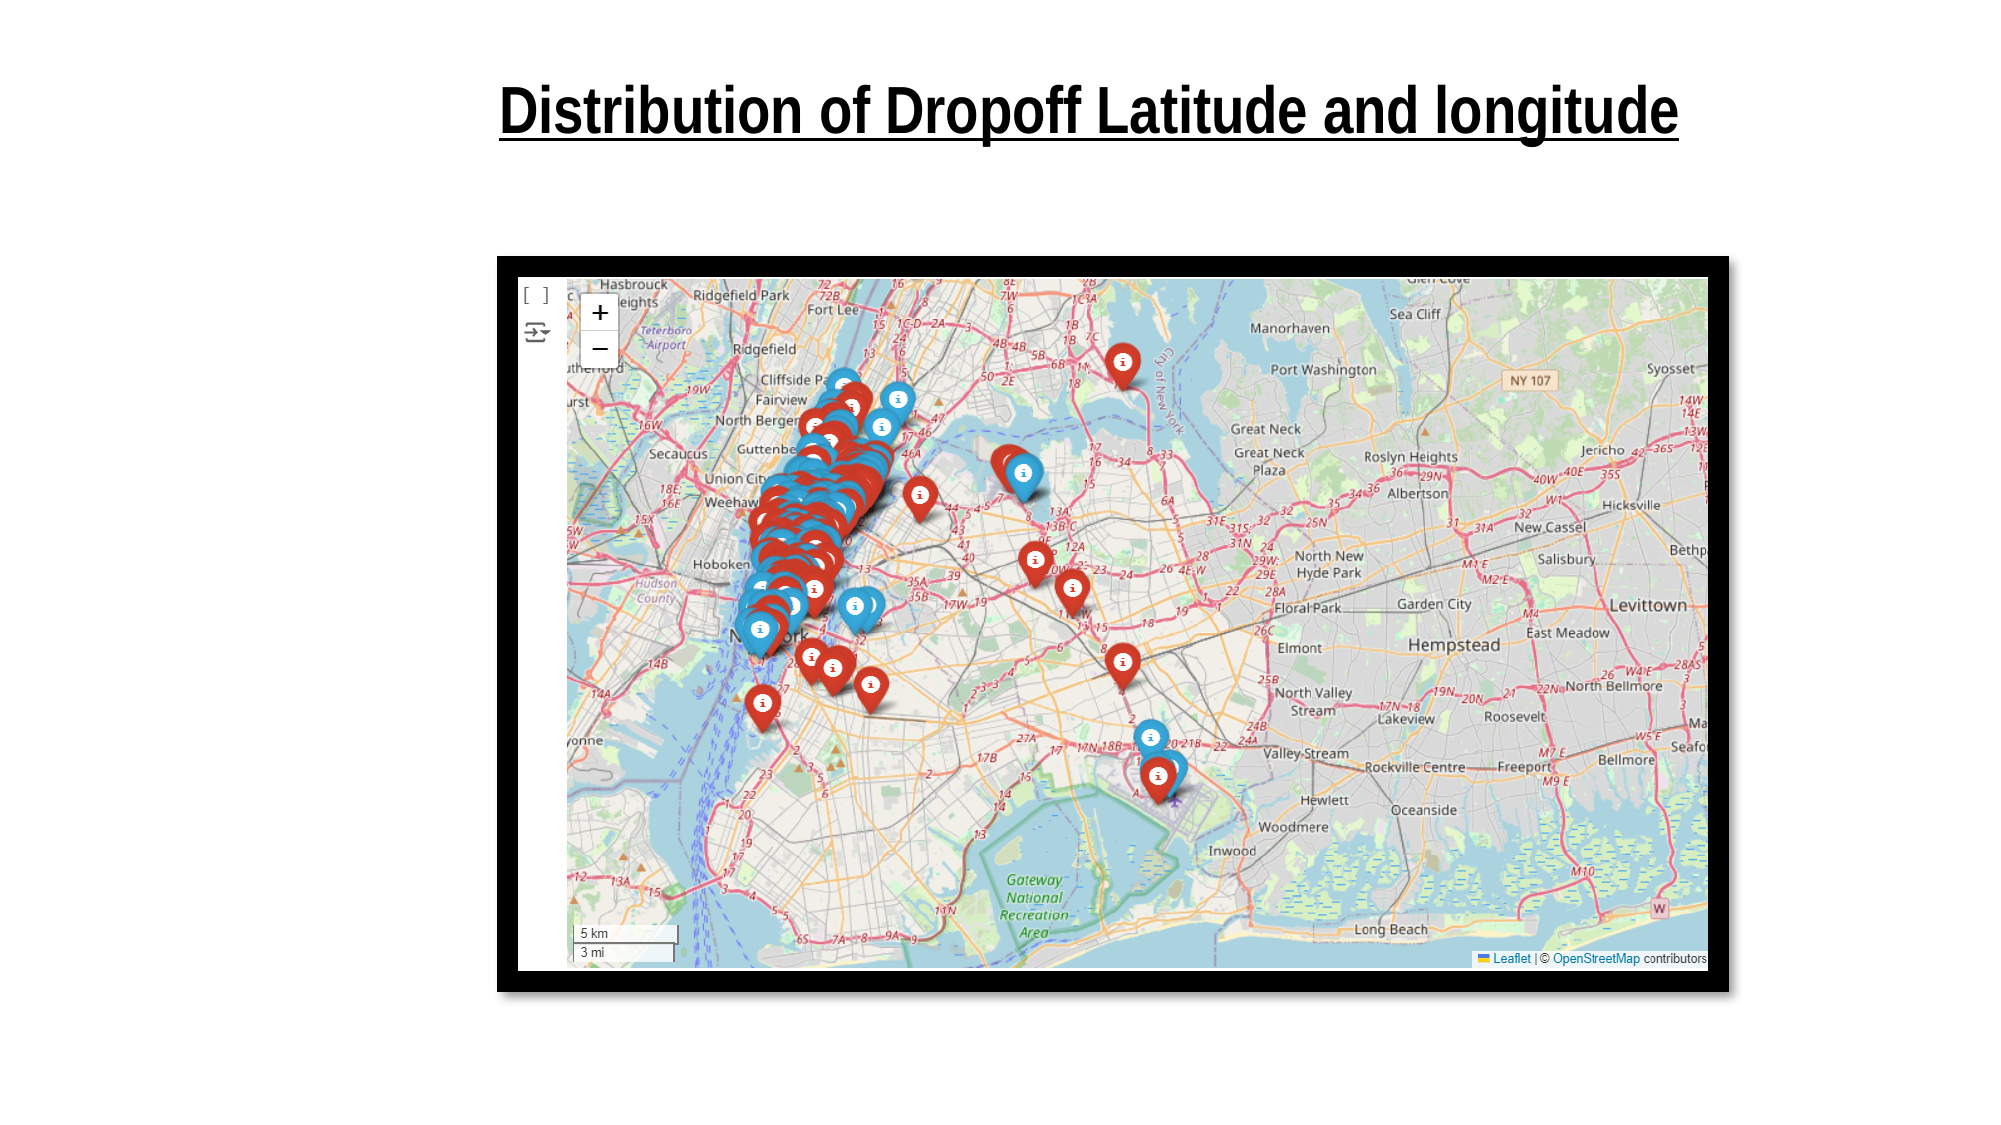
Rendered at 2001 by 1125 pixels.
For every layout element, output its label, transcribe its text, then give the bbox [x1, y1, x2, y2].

picture [517, 276, 1708, 972]
text_box Distribution of Dropoff Latitude and longitude [484, 59, 1808, 155]
